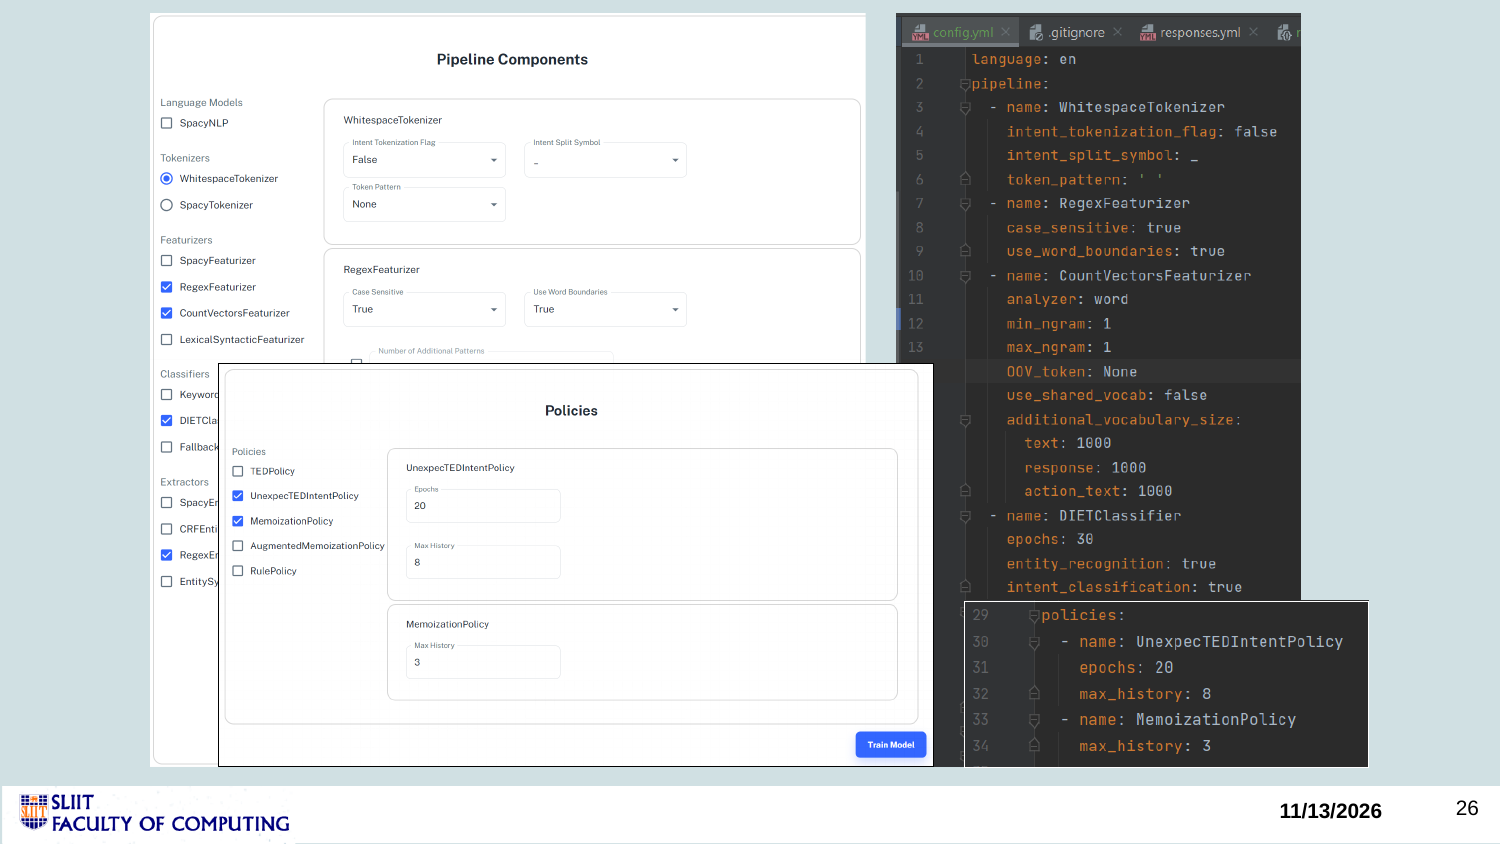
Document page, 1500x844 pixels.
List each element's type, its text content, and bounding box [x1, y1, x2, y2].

picture [2, 786, 296, 844]
slide_number 26 [1403, 769, 1494, 844]
picture [149, 12, 1369, 768]
